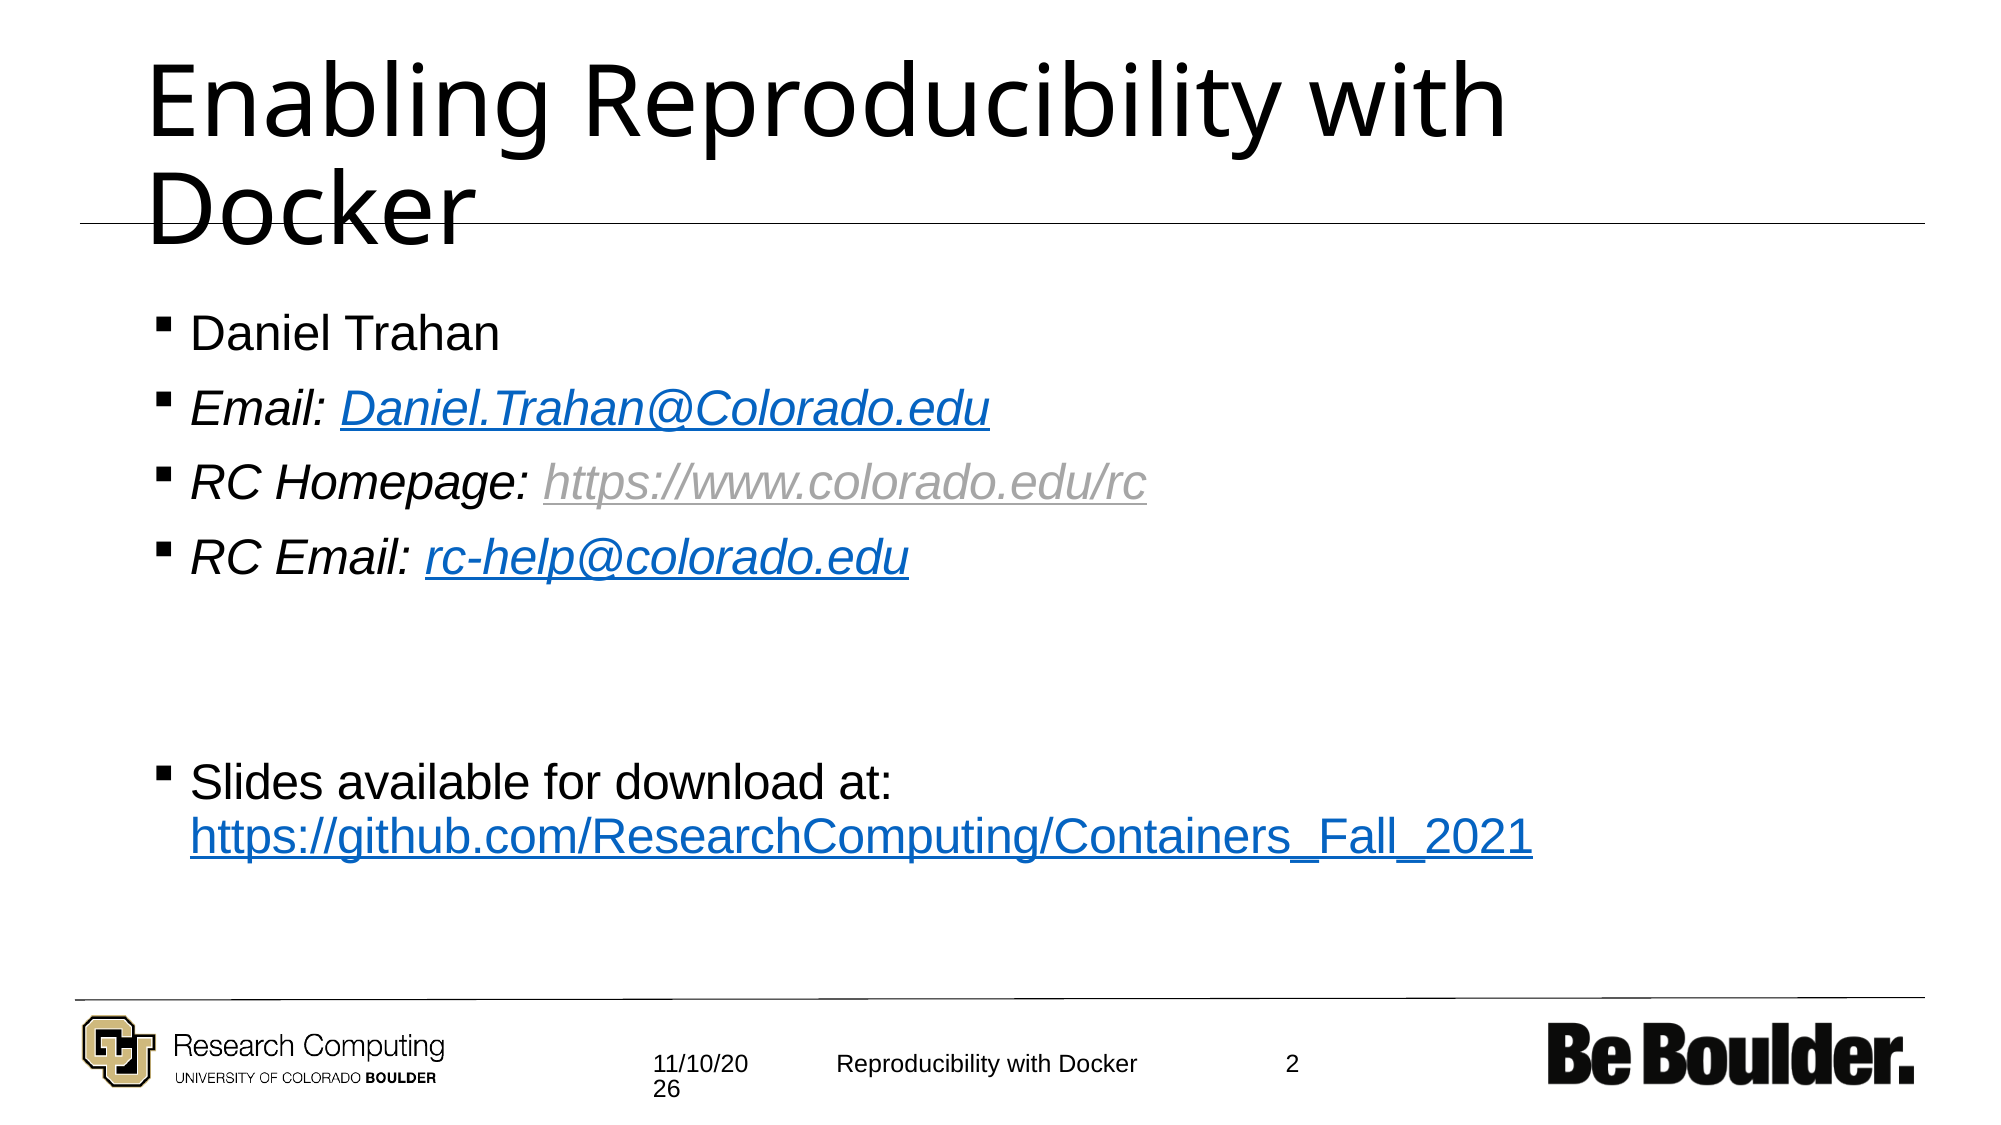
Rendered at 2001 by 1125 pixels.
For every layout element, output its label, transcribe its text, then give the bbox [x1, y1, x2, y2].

title Enabling Reproducibility with Docker [129, 68, 1855, 223]
footer Reproducibility with Docker [772, 1032, 1202, 1093]
picture [81, 1015, 444, 1088]
slide_number 2 [1202, 1032, 1315, 1093]
list Daniel Trahan Email: Daniel.Trahan@Colorado.edu RC Homepage: https://www.colorado.edu/rc RC Email: rc-help@colorado.edu Slides available for download at: https://github.com/ResearchComputing/Containers_Fall_2021 [137, 299, 1863, 877]
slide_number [637, 1032, 772, 1093]
picture [1524, 1015, 1938, 1088]
title Enabling Reproducibility with Docker [129, 224, 1855, 249]
